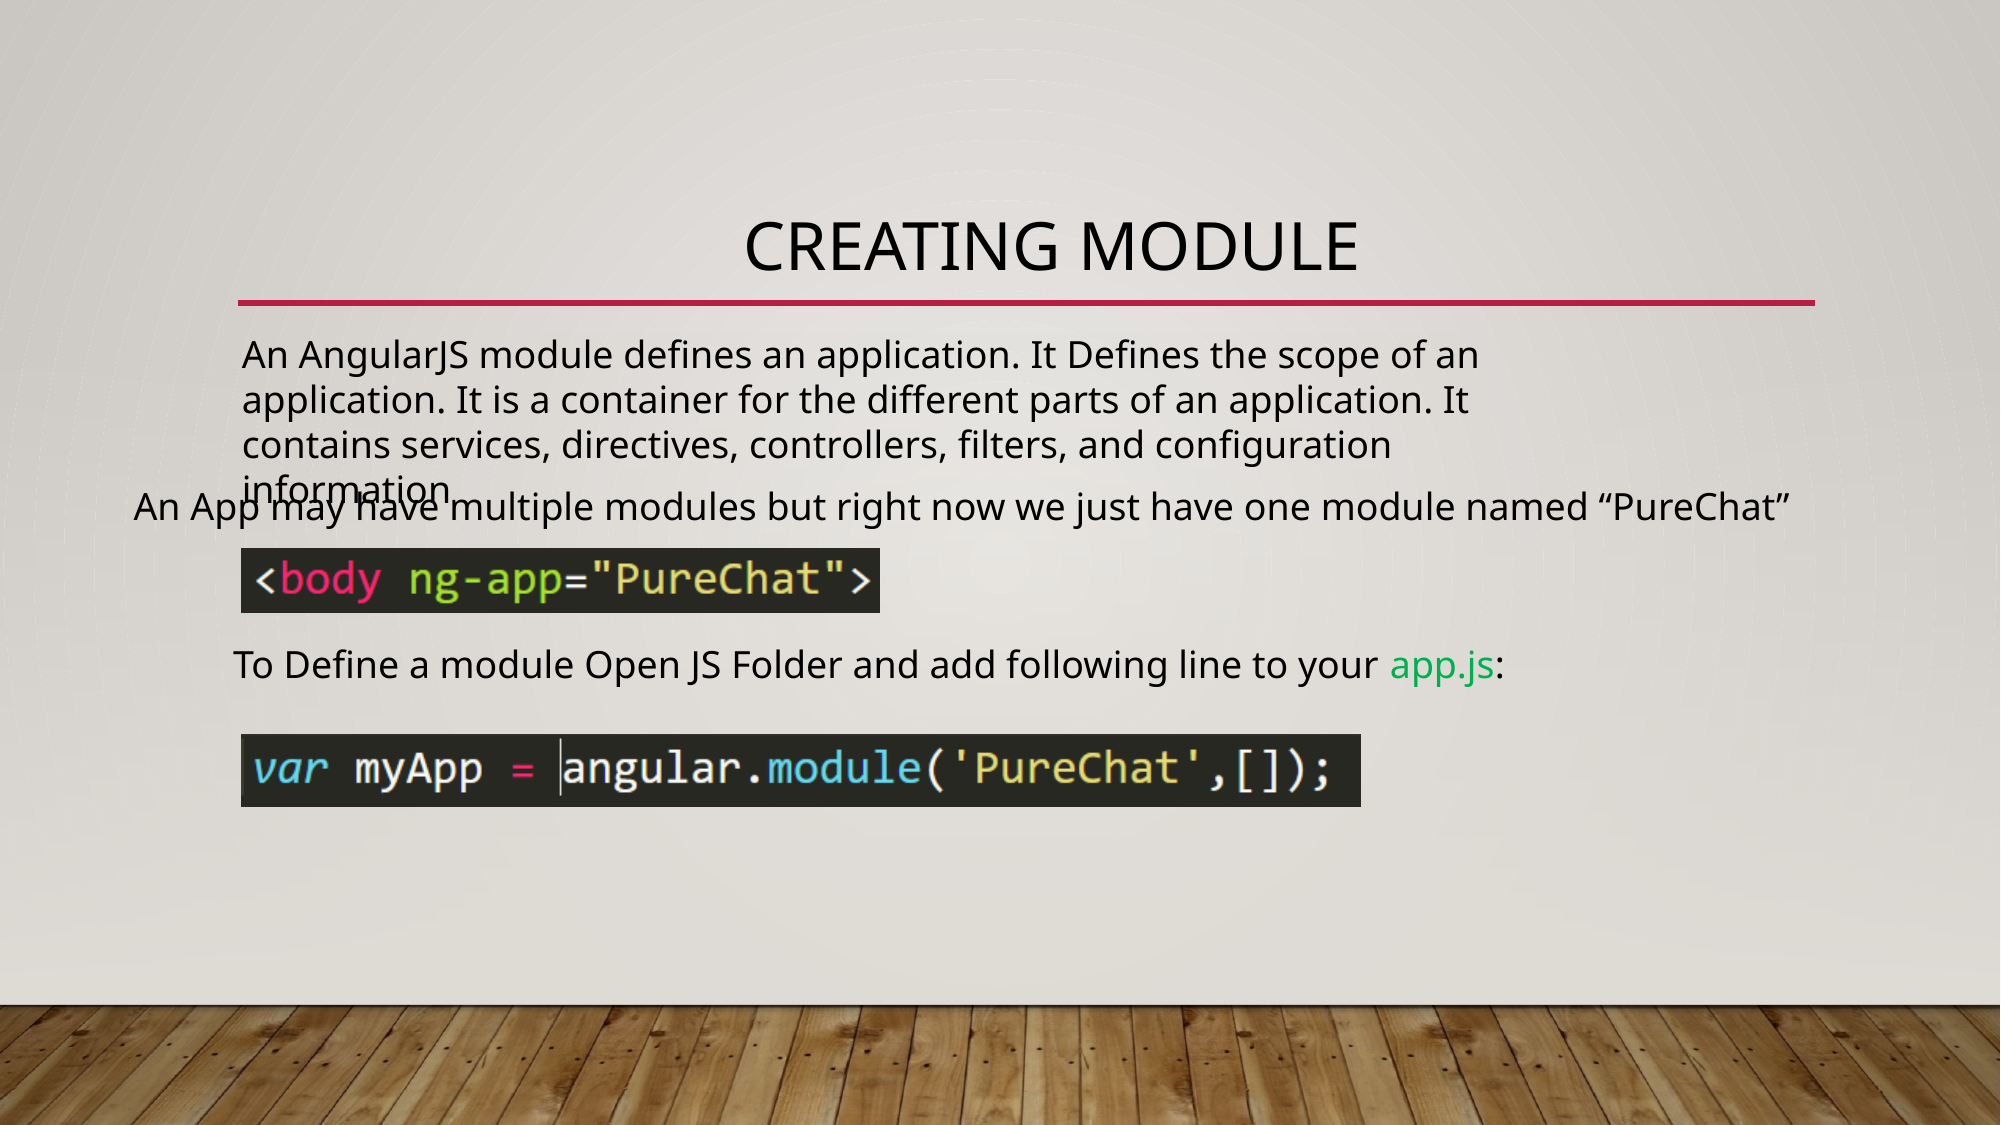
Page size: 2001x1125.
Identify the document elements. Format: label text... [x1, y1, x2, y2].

picture [241, 734, 1361, 807]
title Creating Module [264, 205, 1840, 378]
picture [0, 1005, 2000, 1125]
picture [241, 548, 880, 613]
text_box An App may have multiple modules but right now we just have one module named “PureChat” [118, 475, 1807, 535]
text_box An AngularJS module defines an application. It Defines the scope of an application. It is a container for the different parts of an application. It contains services, directives, controllers, filters, and configuration information [227, 323, 1575, 475]
text_box To Define a module Open JS Folder and add following line to your app.js: [208, 633, 1664, 694]
